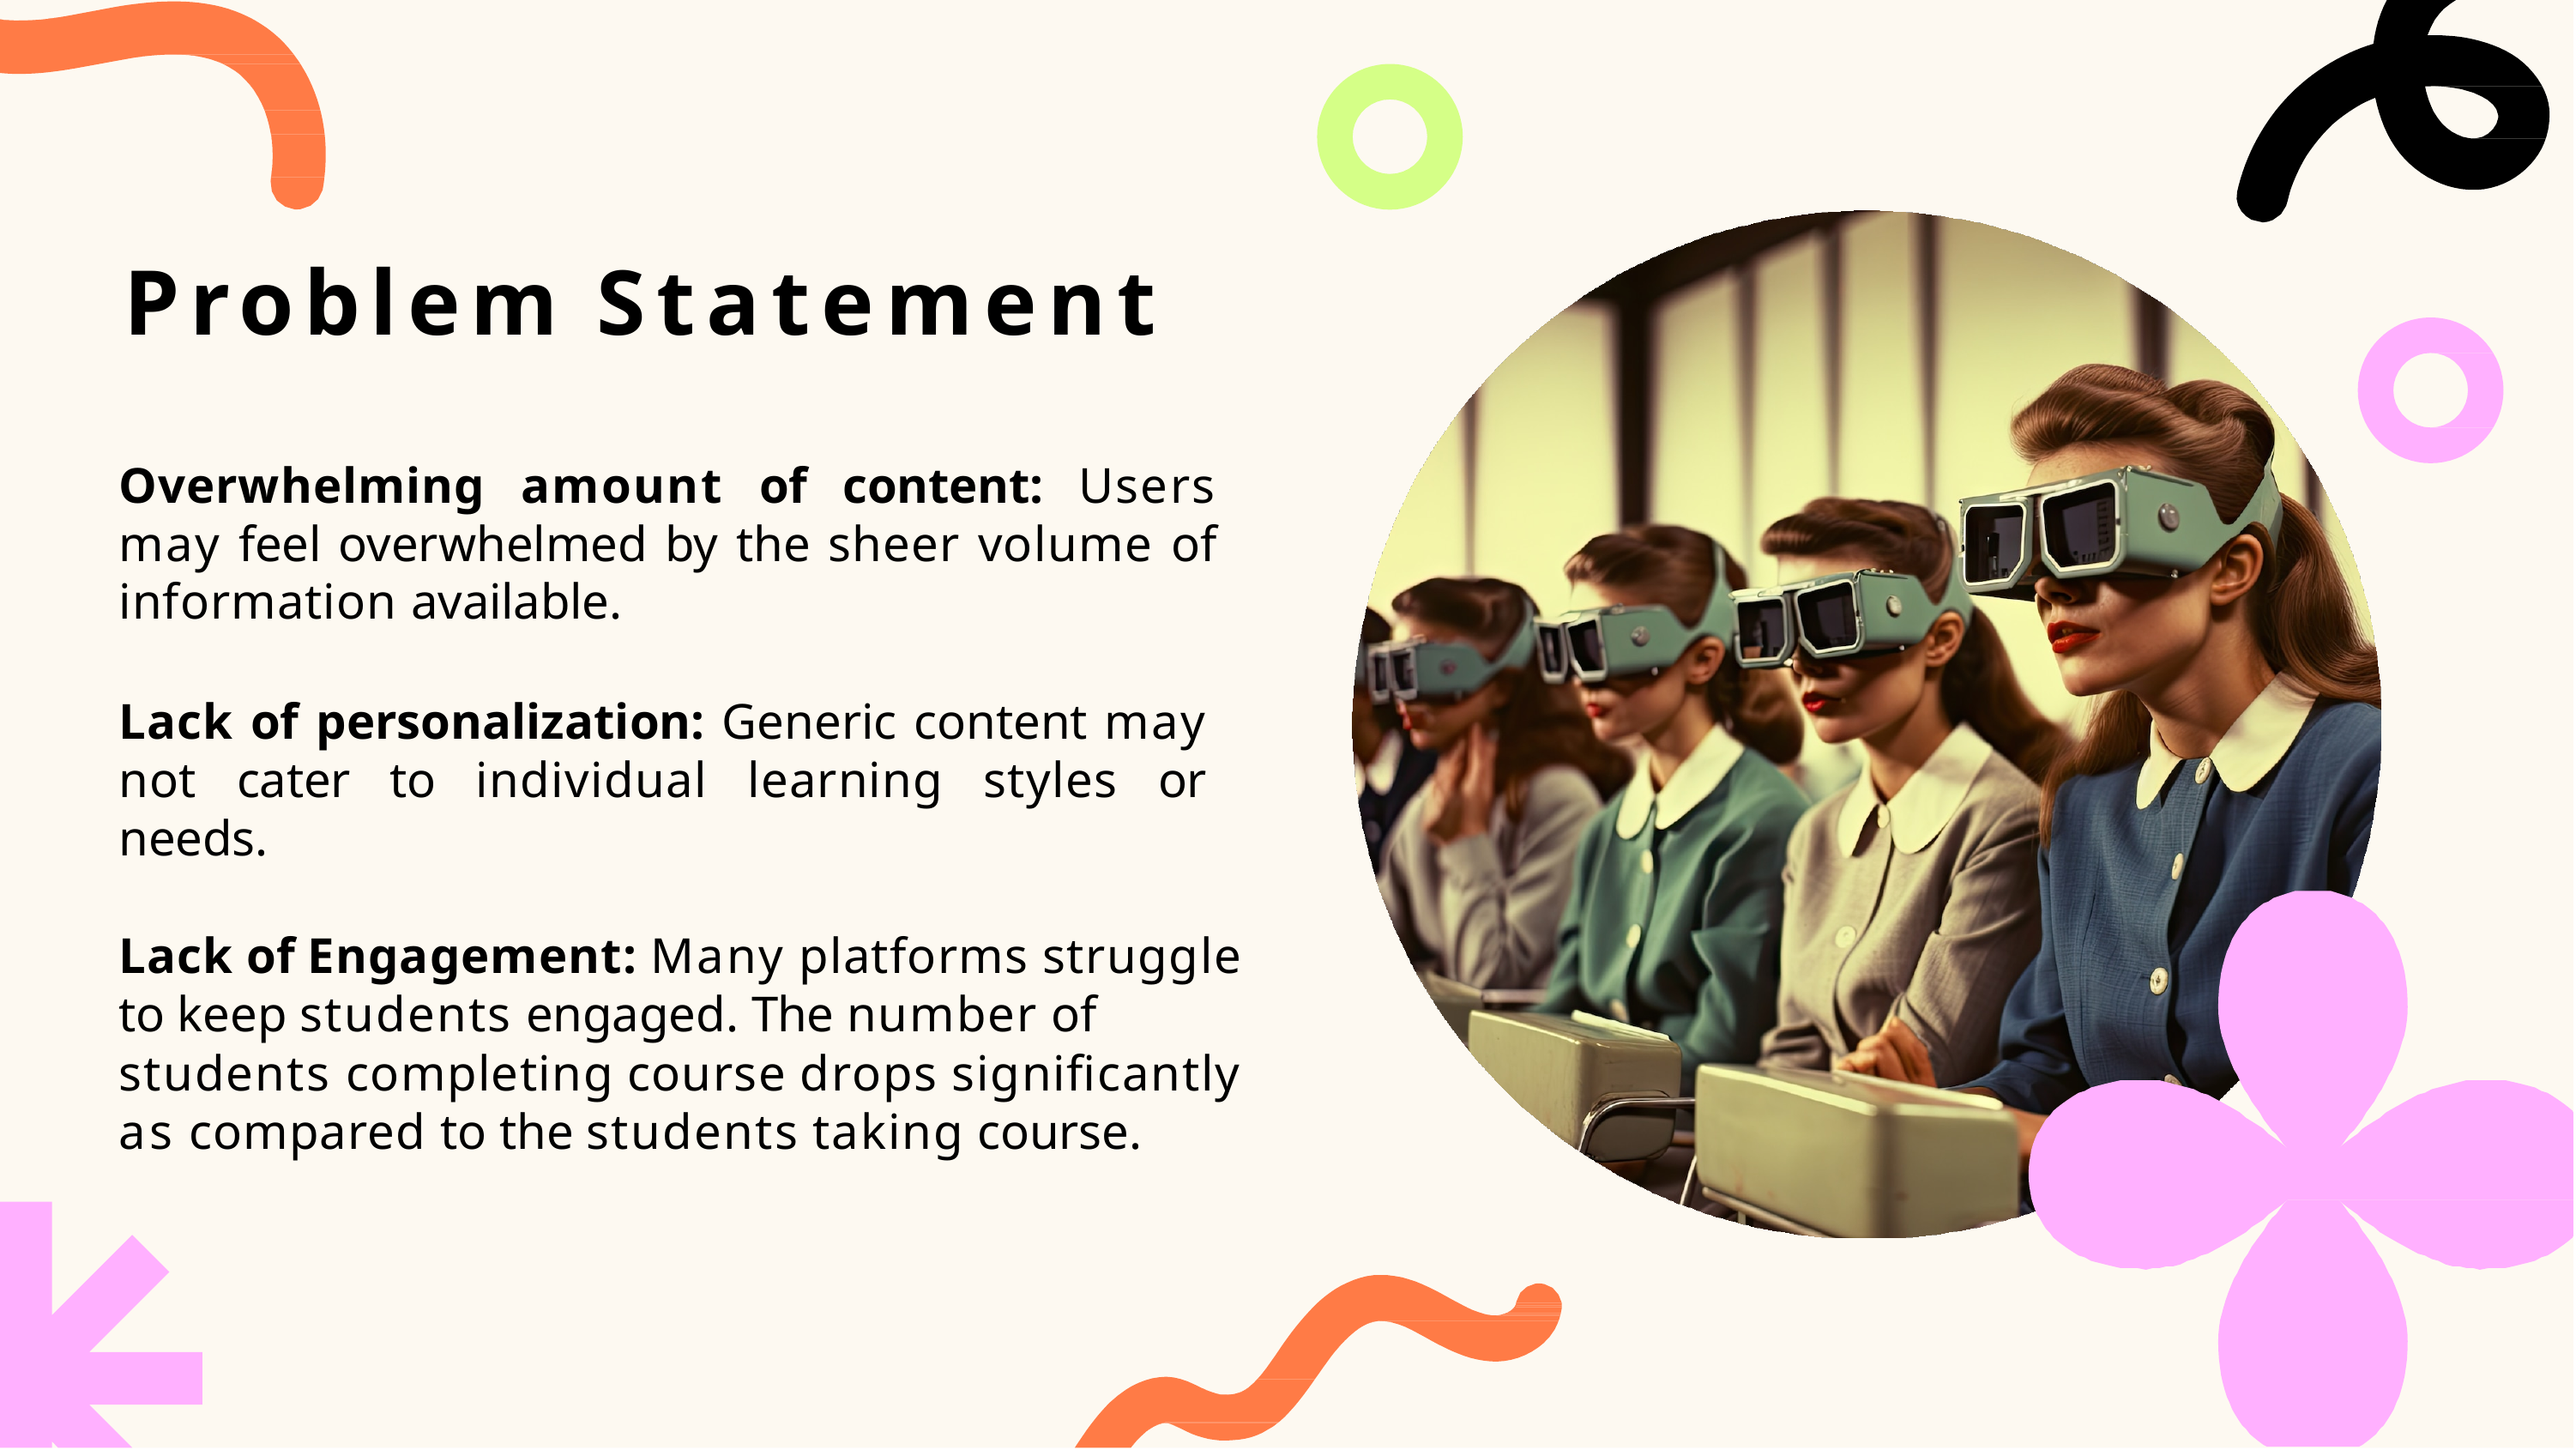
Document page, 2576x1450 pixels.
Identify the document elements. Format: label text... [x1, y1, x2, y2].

text_box [0, 1201, 202, 1448]
text_box [1074, 1283, 1347, 1448]
text_box [1317, 63, 1463, 207]
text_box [1352, 209, 2574, 1447]
text_box [0, 1, 326, 210]
list Overwhelming amount of content: Users may feel overwhelmed by the sheer volume of information available. Lack of personalization: Generic content may not cater to individual learning styles or needs. Lack of Engagement: Many platforms struggle to keep students engaged. The number of students completing course drops signiﬁcantly as compared to the students taking course. [117, 453, 1270, 1284]
title Problem Statement [122, 244, 1297, 488]
text_box [2236, 0, 2550, 207]
